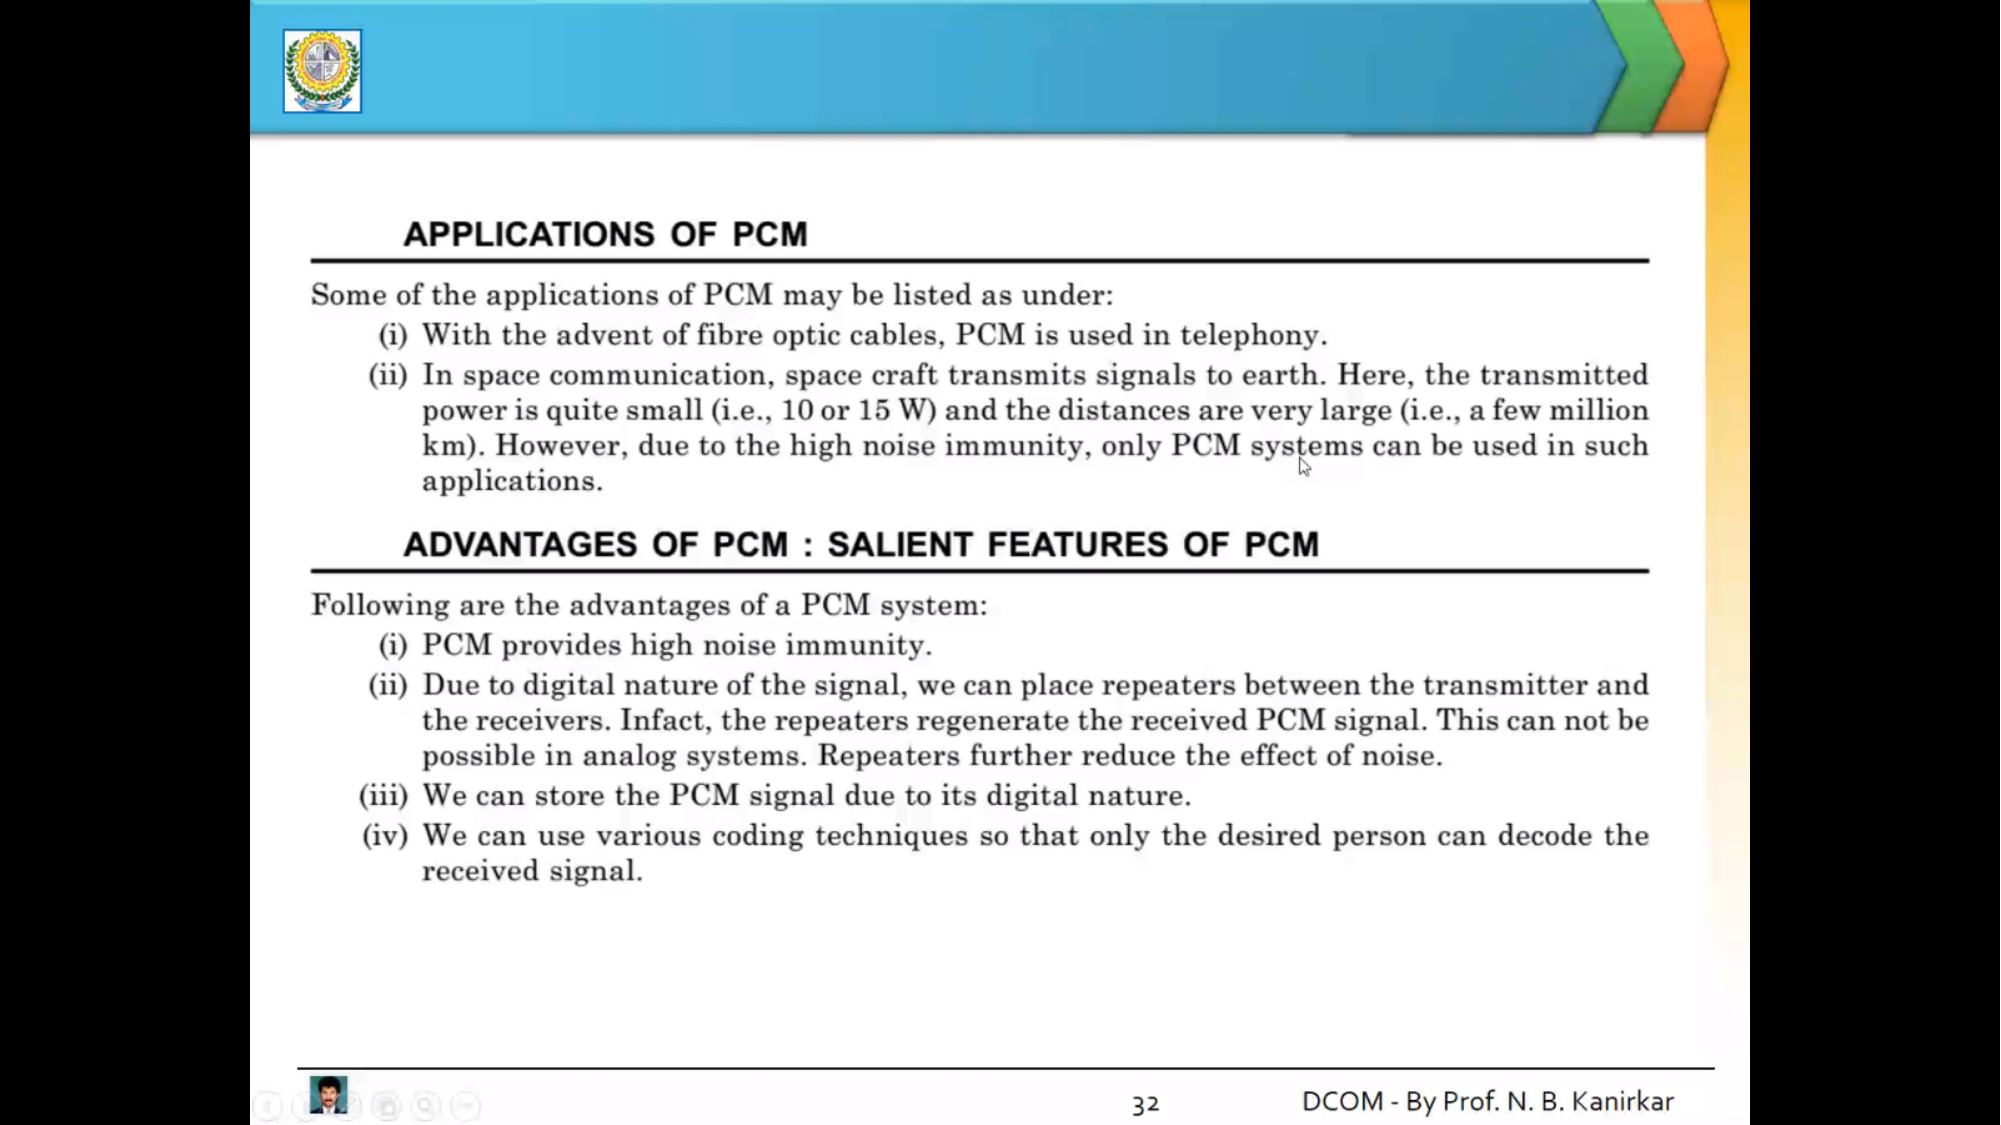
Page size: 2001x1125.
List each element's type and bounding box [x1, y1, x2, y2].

picture [250, 0, 1750, 1125]
